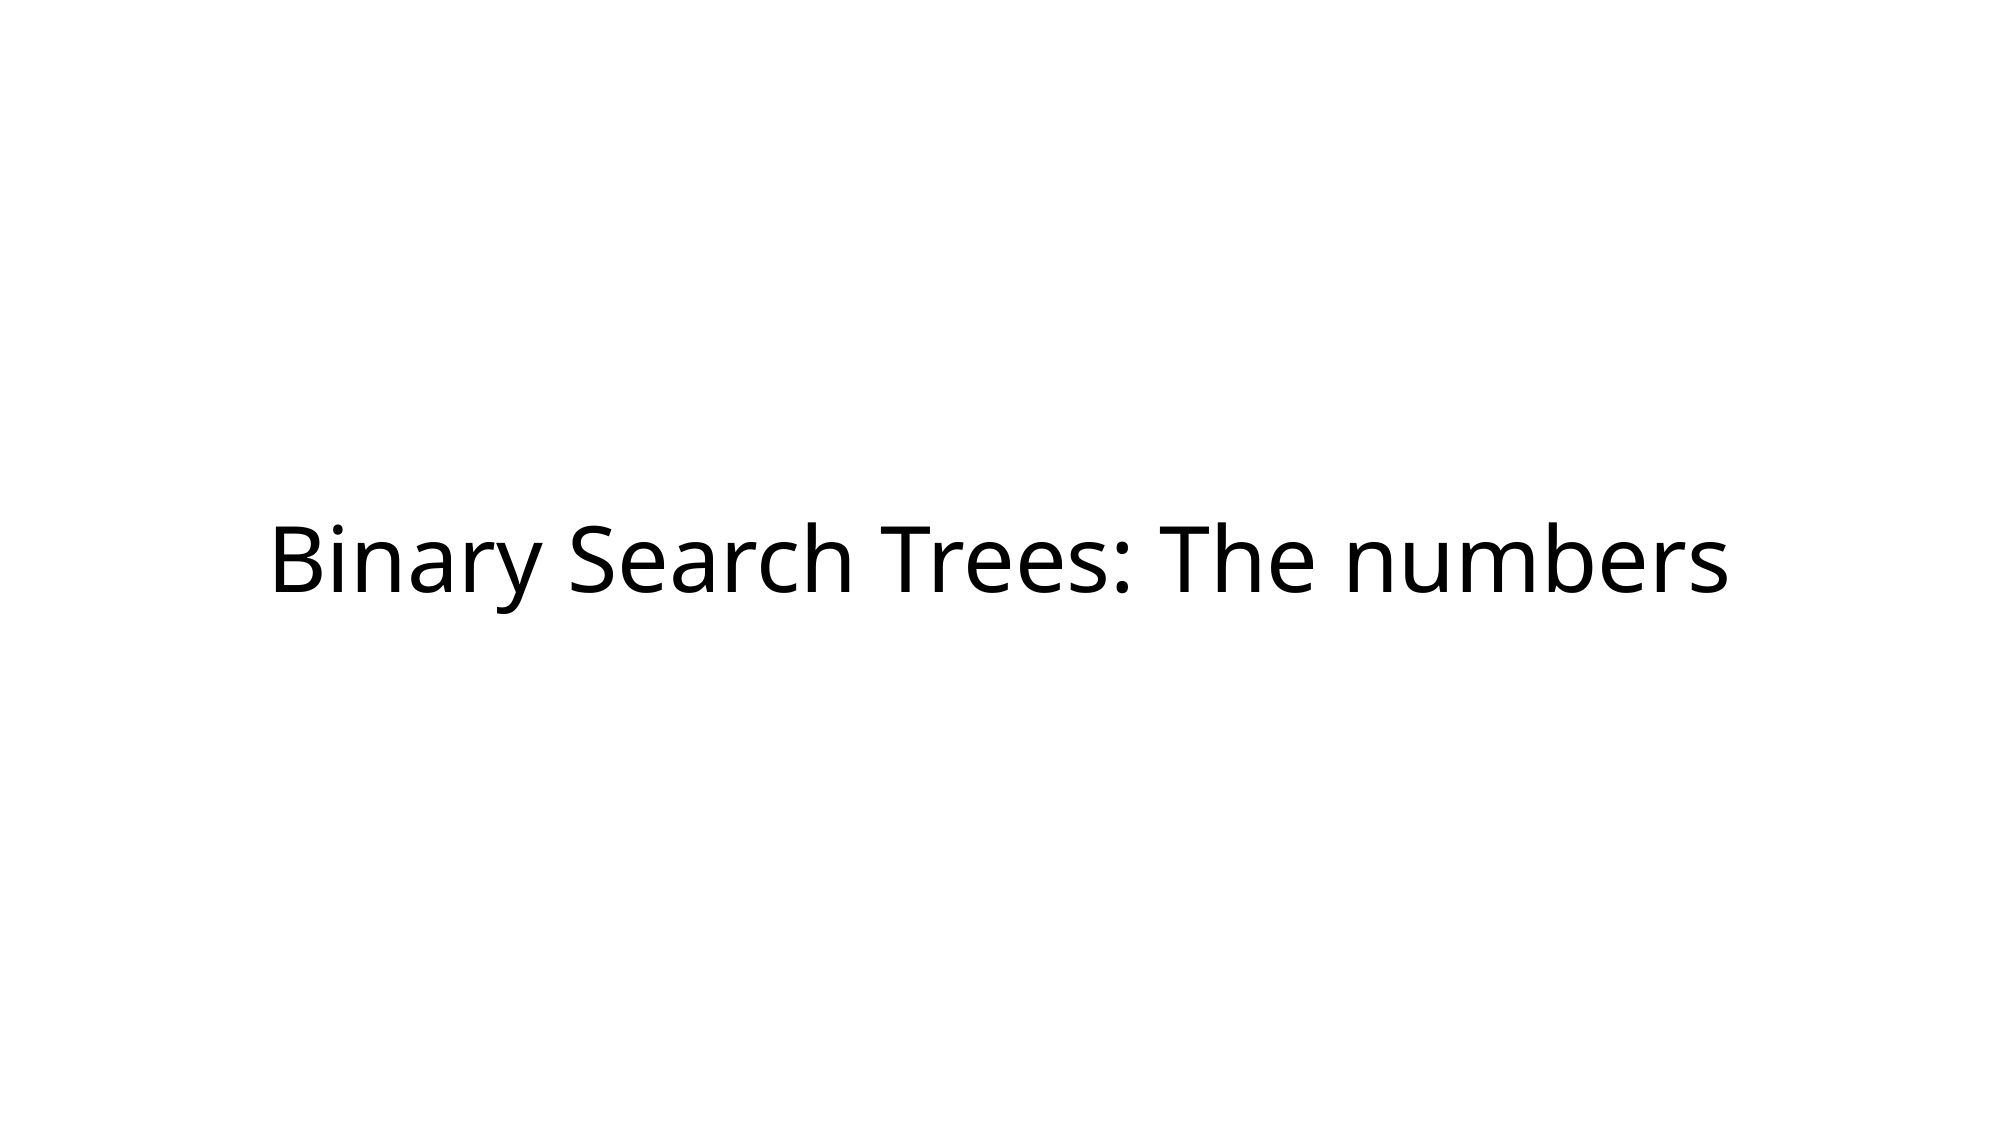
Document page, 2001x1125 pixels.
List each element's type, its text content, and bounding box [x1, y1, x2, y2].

title Binary Search Trees: The numbers [137, 453, 1863, 672]
